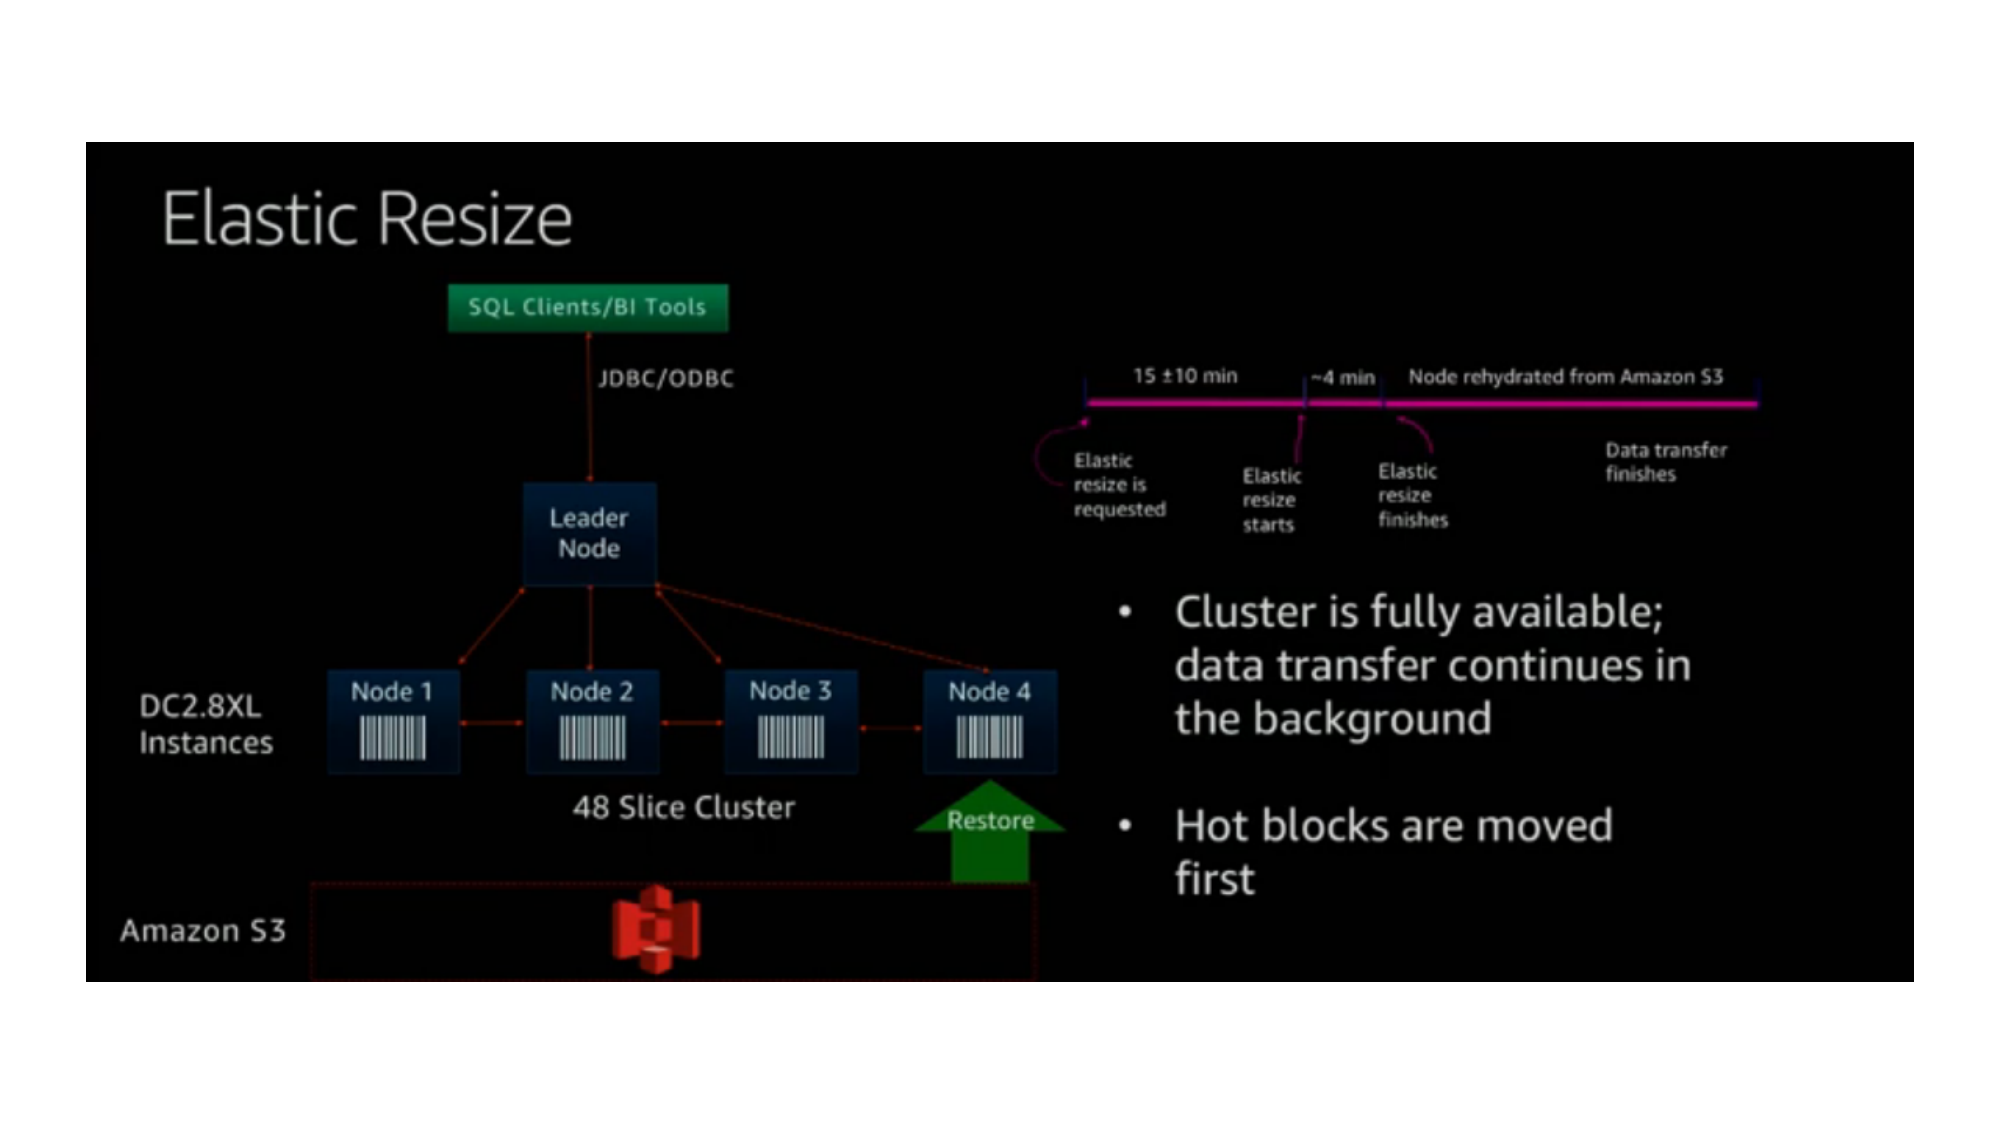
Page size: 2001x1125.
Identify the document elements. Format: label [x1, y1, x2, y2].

picture [86, 142, 1914, 982]
